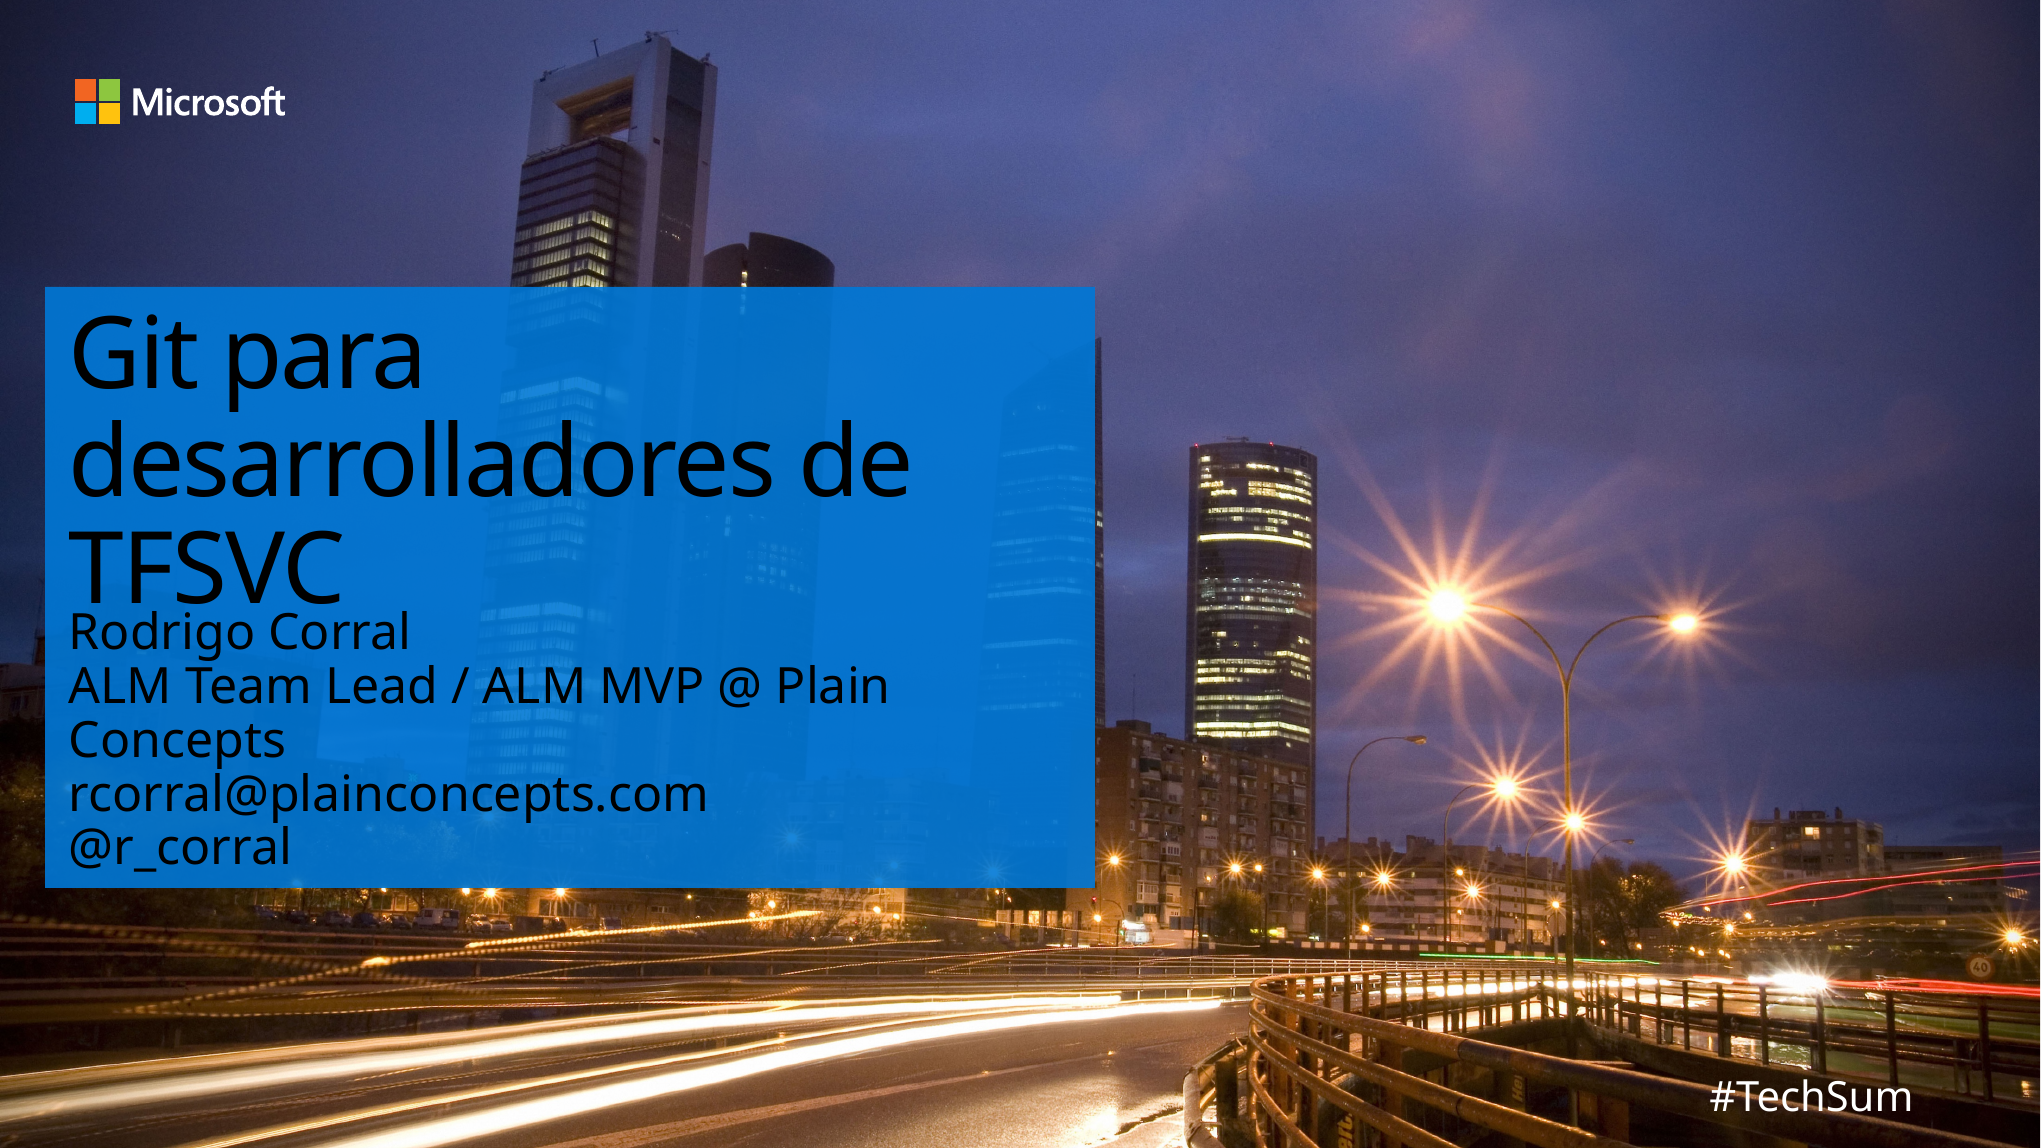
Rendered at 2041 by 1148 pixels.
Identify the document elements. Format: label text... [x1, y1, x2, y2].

list Rodrigo Corral ALM Team Lead / ALM MVP @ Plain Concepts rcorral@plainconcepts.com @r_corral [44, 587, 1095, 888]
picture [0, 0, 2041, 1148]
title Git para desarrolladores de TFSVC [45, 286, 1096, 587]
